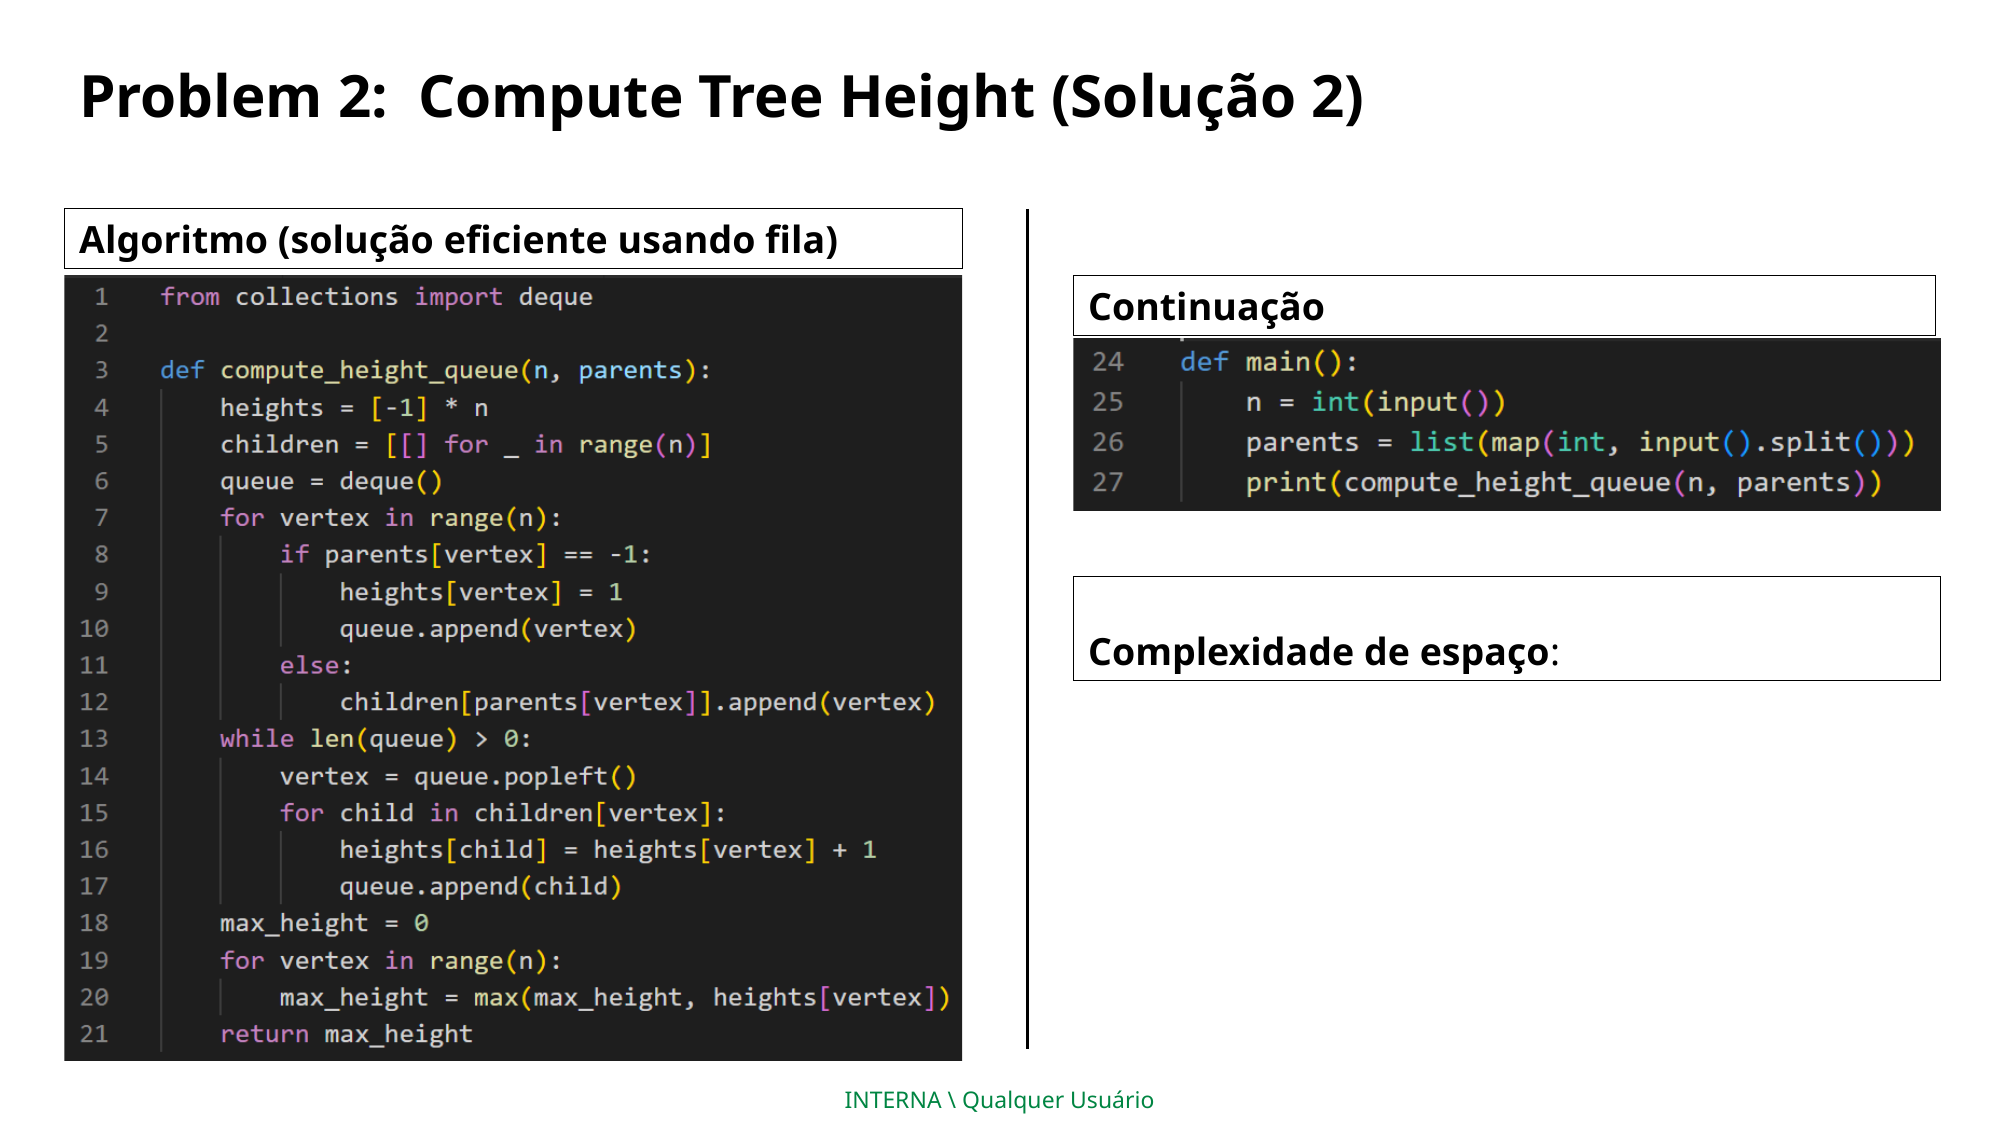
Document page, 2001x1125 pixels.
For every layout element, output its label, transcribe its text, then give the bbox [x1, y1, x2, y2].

title Problem 2: Compute Tree Height (Solução 2) [64, 38, 1936, 159]
picture [64, 275, 963, 1061]
picture [1073, 338, 1941, 511]
text_box Continuação [1073, 275, 1936, 336]
text_box Algoritmo (solução eficiente usando fila) [64, 208, 963, 269]
